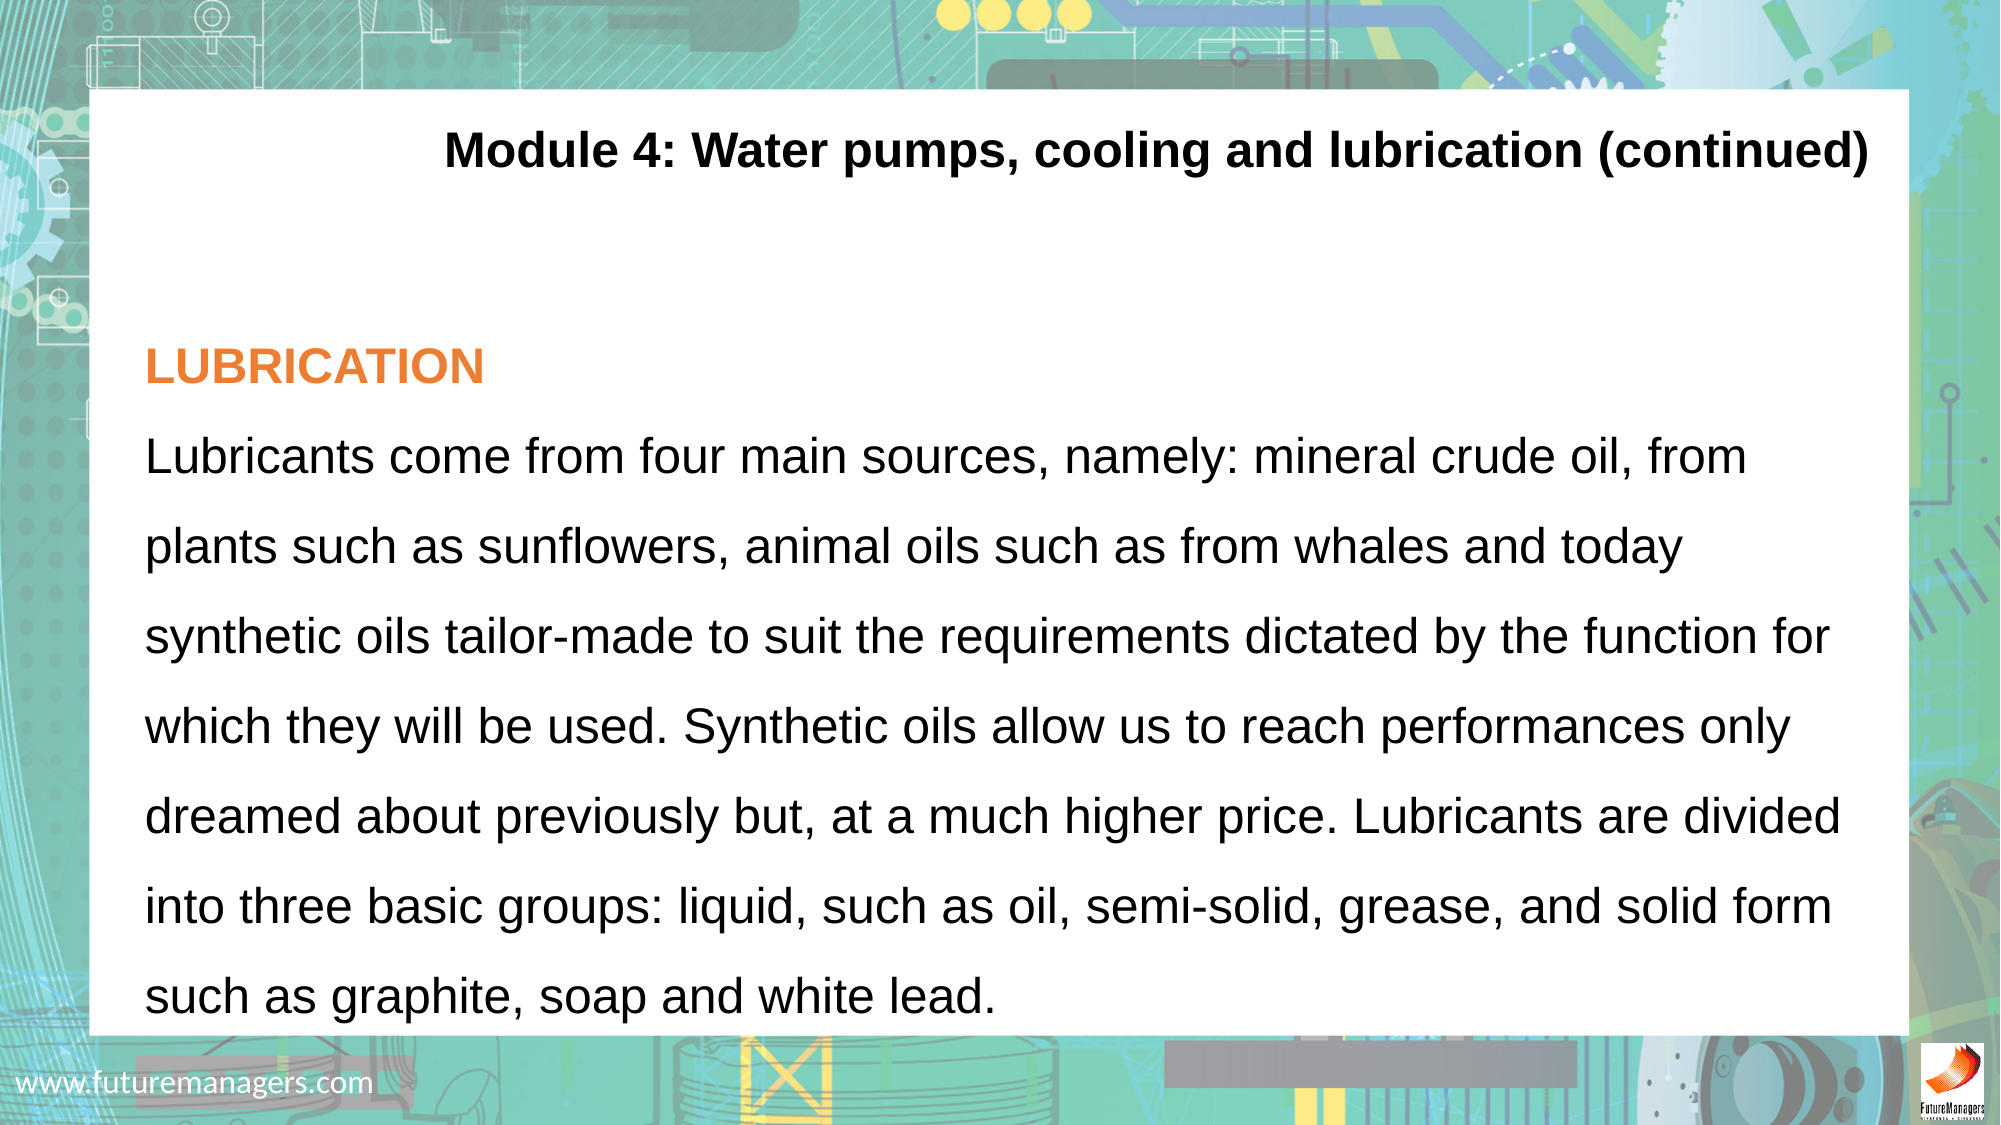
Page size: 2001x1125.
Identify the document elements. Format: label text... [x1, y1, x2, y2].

text_box [88, 88, 1910, 1037]
text_box Module 4: Water pumps, cooling and lubrication (continued) [109, 109, 1886, 185]
picture [1921, 1043, 1984, 1120]
text_box LUBRICATION Lubricants come from four main sources, namely: mineral crude oil, from plants such as sunflowers, animal oils such as from whales and today synthetic oils tailor-made to suit the requirements dictated by the function for which they will be used. Synthetic oils allow us to reach performances only dreamed about previously but, at a much higher price. Lubricants are divided into three basic groups: liquid, such as oil, semi-solid, grease, and solid form such as graphite, soap and white lead. [130, 295, 1869, 1031]
text_box www.futuremanagers.com [0, 1052, 1447, 1108]
